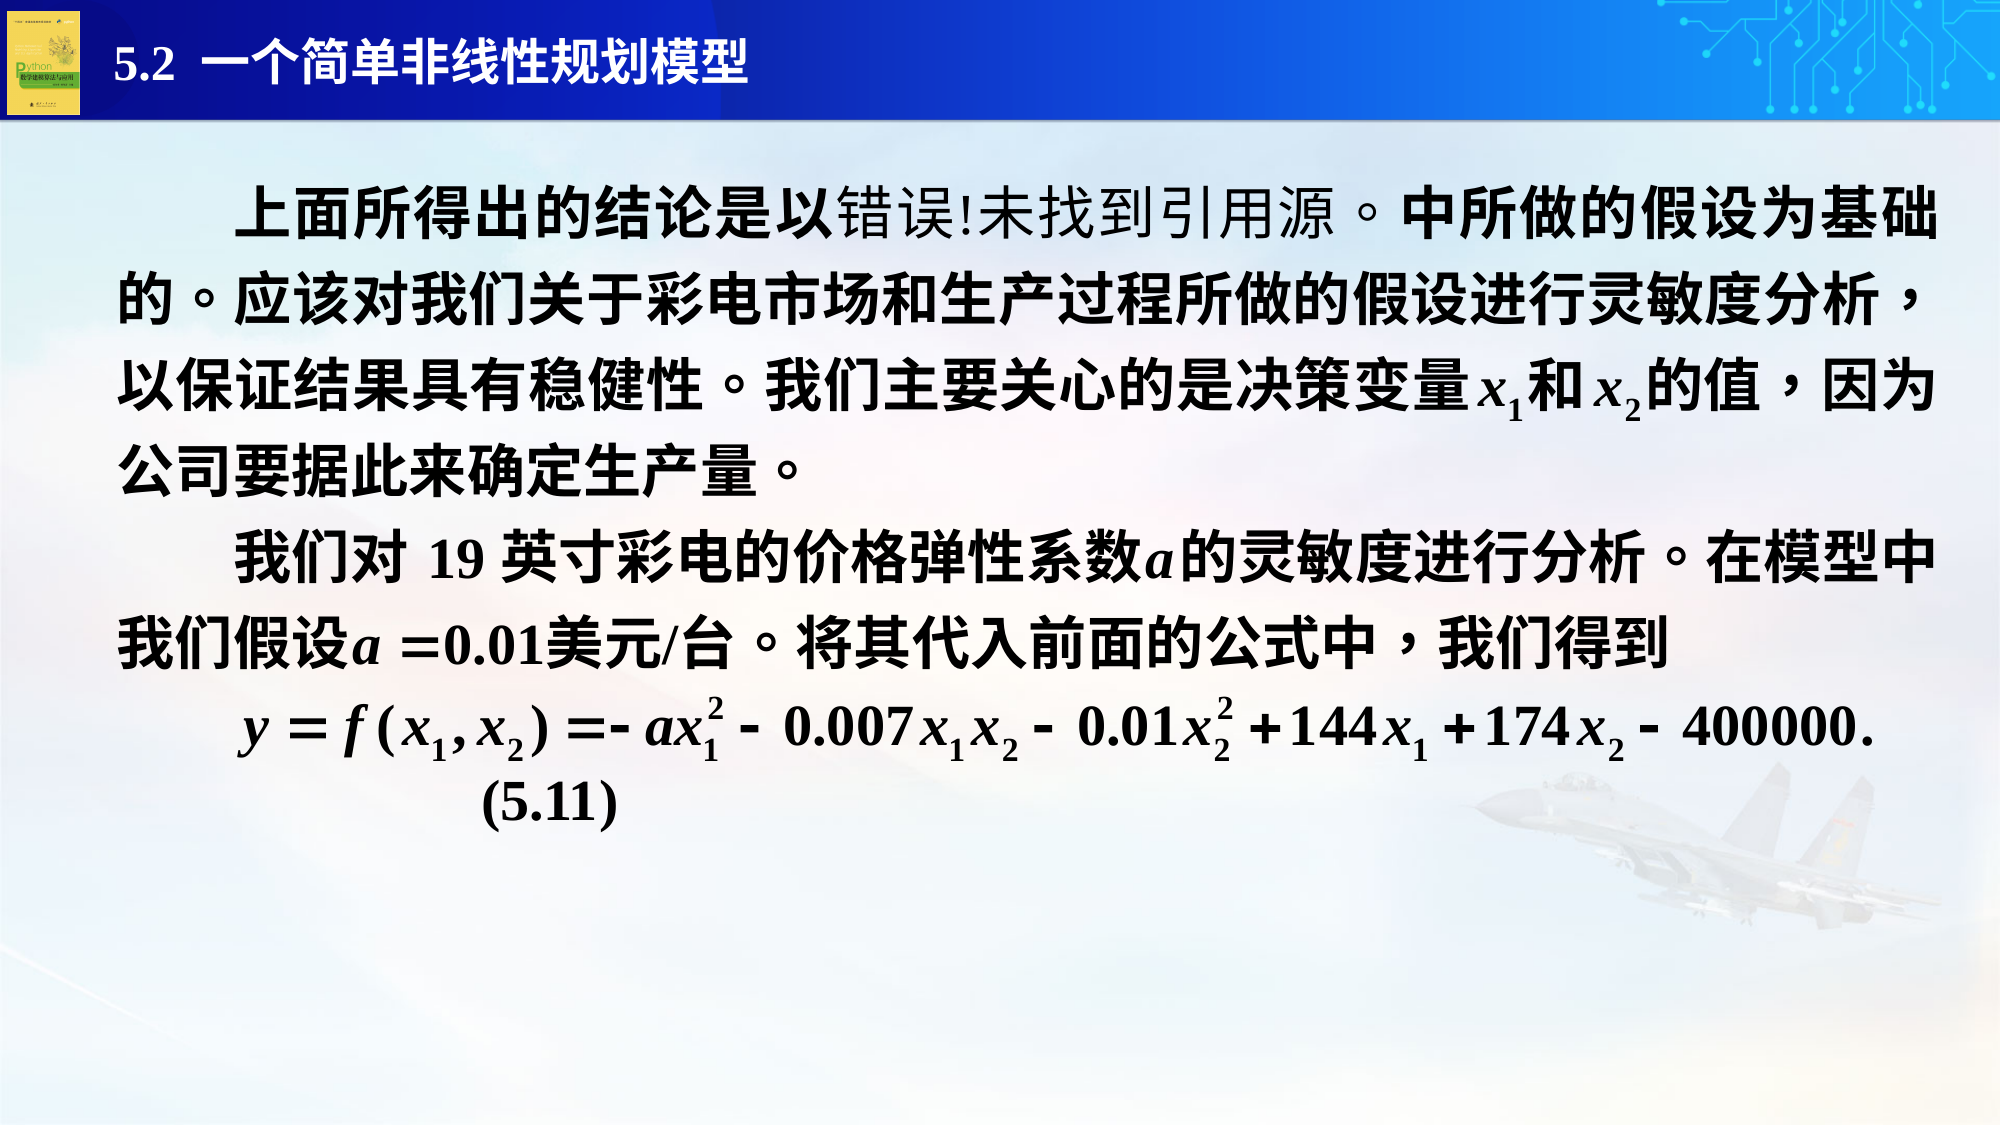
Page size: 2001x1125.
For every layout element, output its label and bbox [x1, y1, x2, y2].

text_box [116, 171, 1939, 1069]
picture [0, 0, 2000, 1125]
